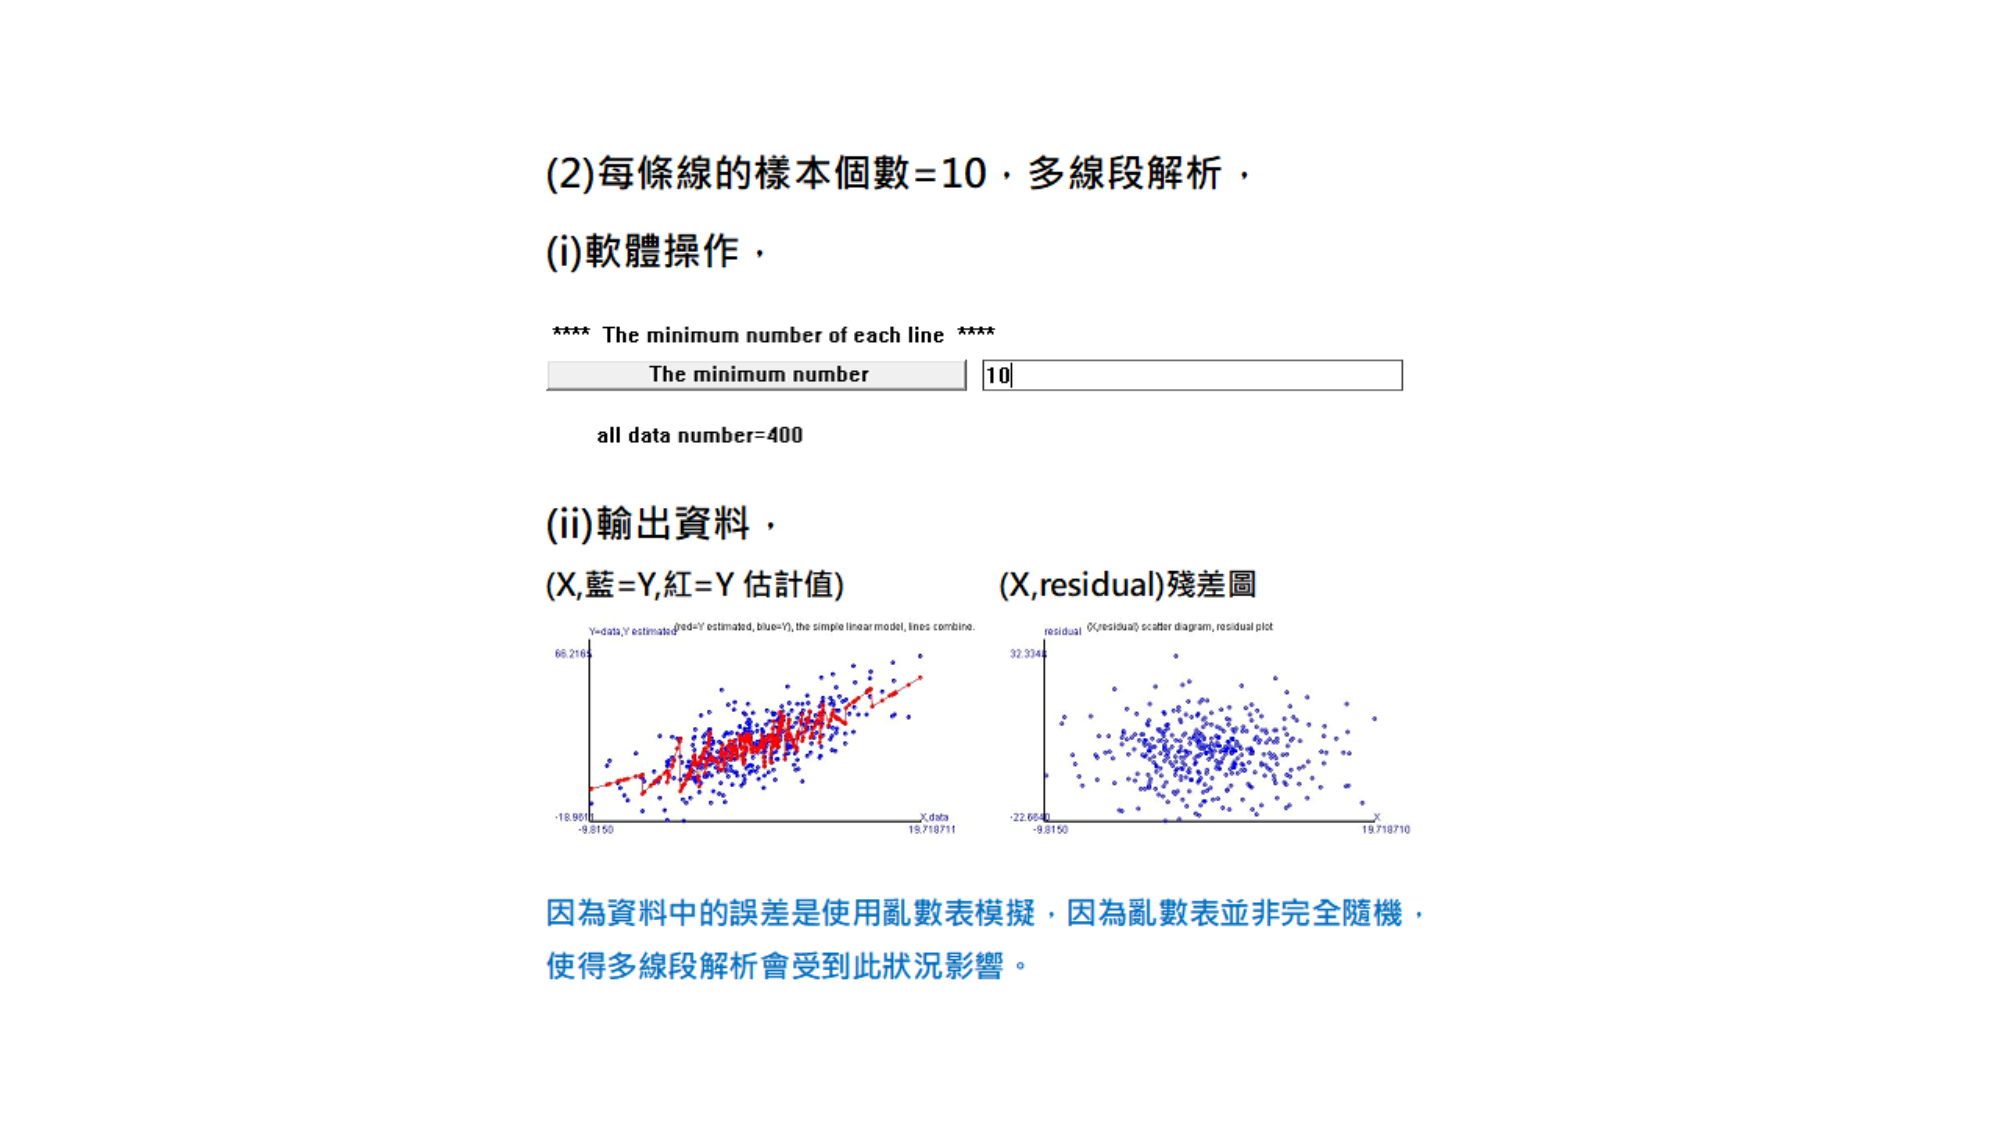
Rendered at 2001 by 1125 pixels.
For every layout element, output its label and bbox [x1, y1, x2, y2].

picture [545, 133, 1455, 992]
